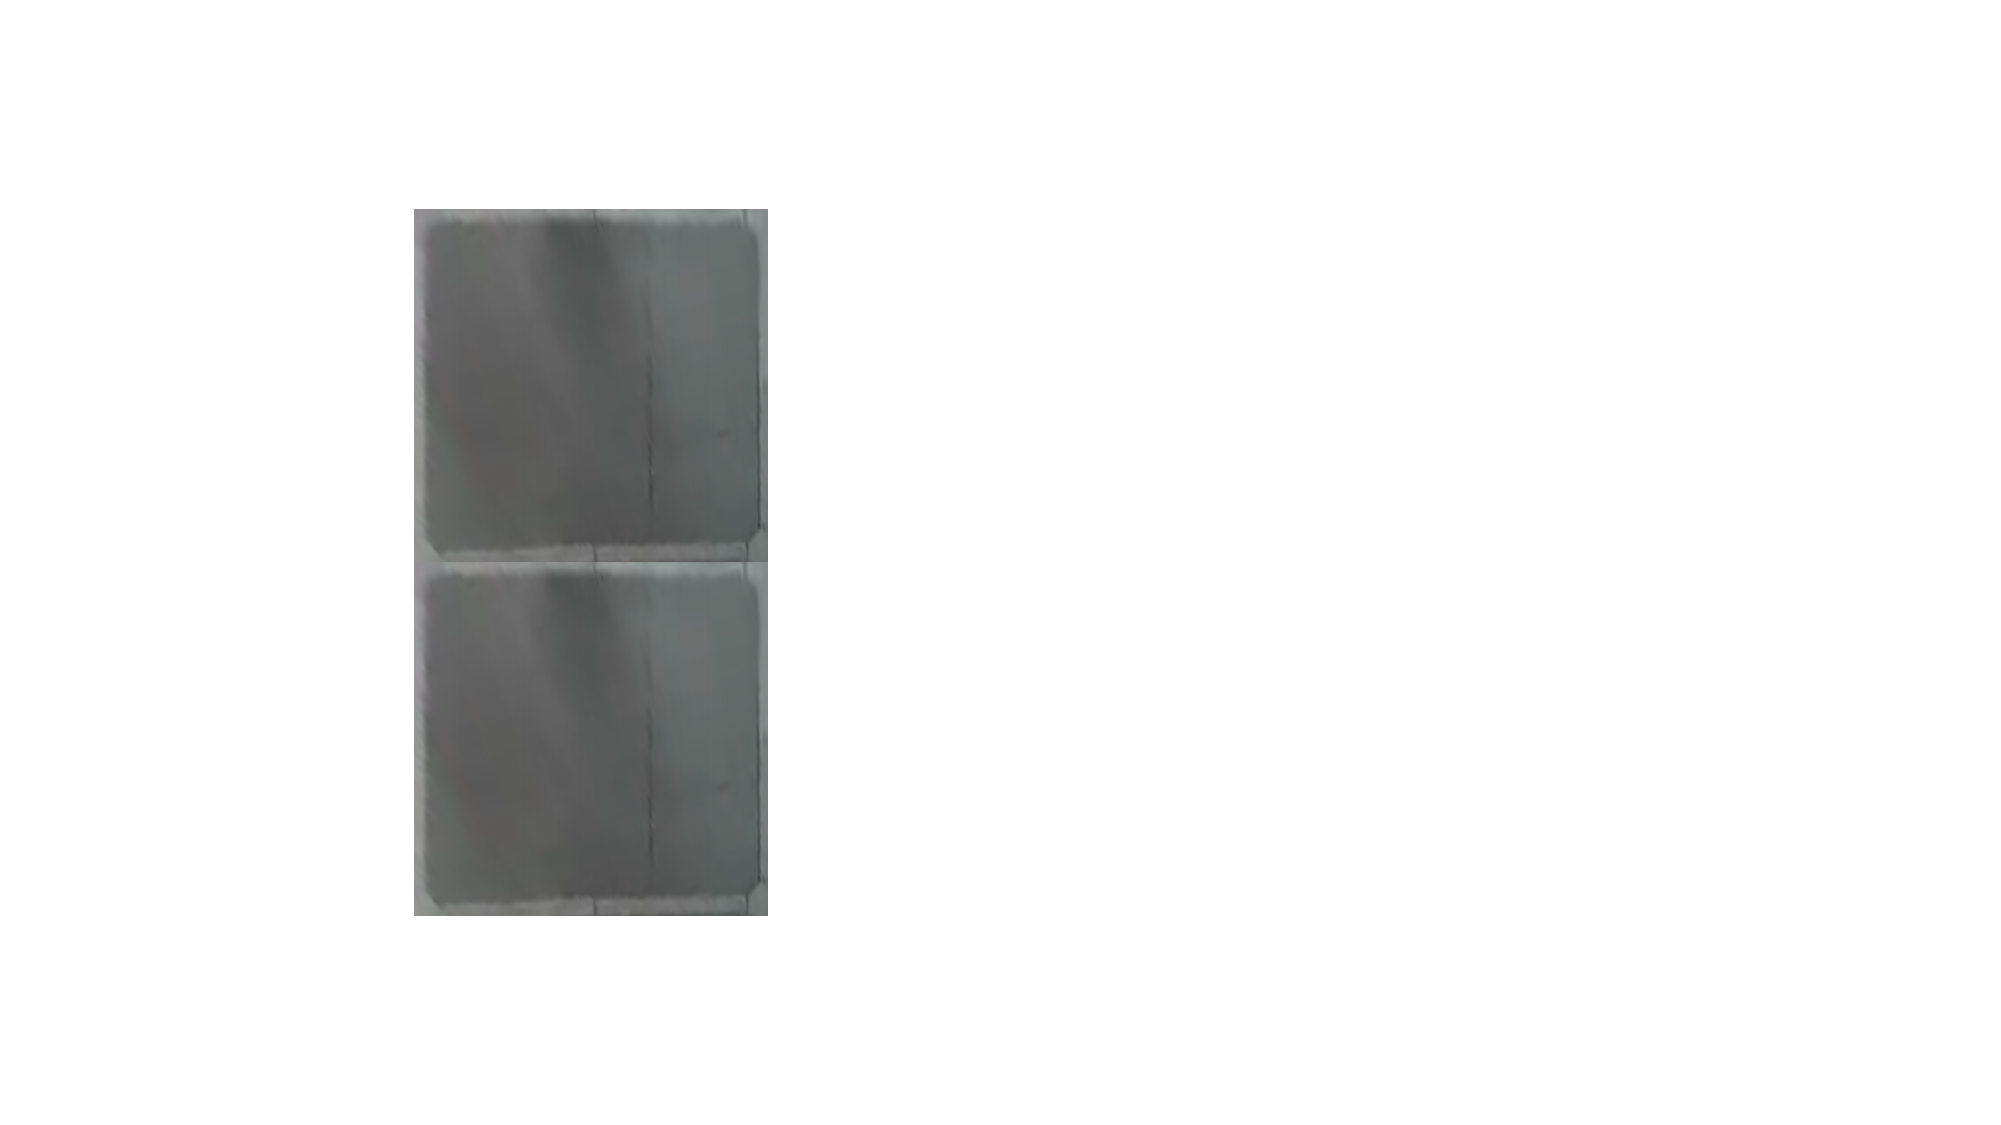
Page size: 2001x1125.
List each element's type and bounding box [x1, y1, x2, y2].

picture [414, 209, 768, 916]
